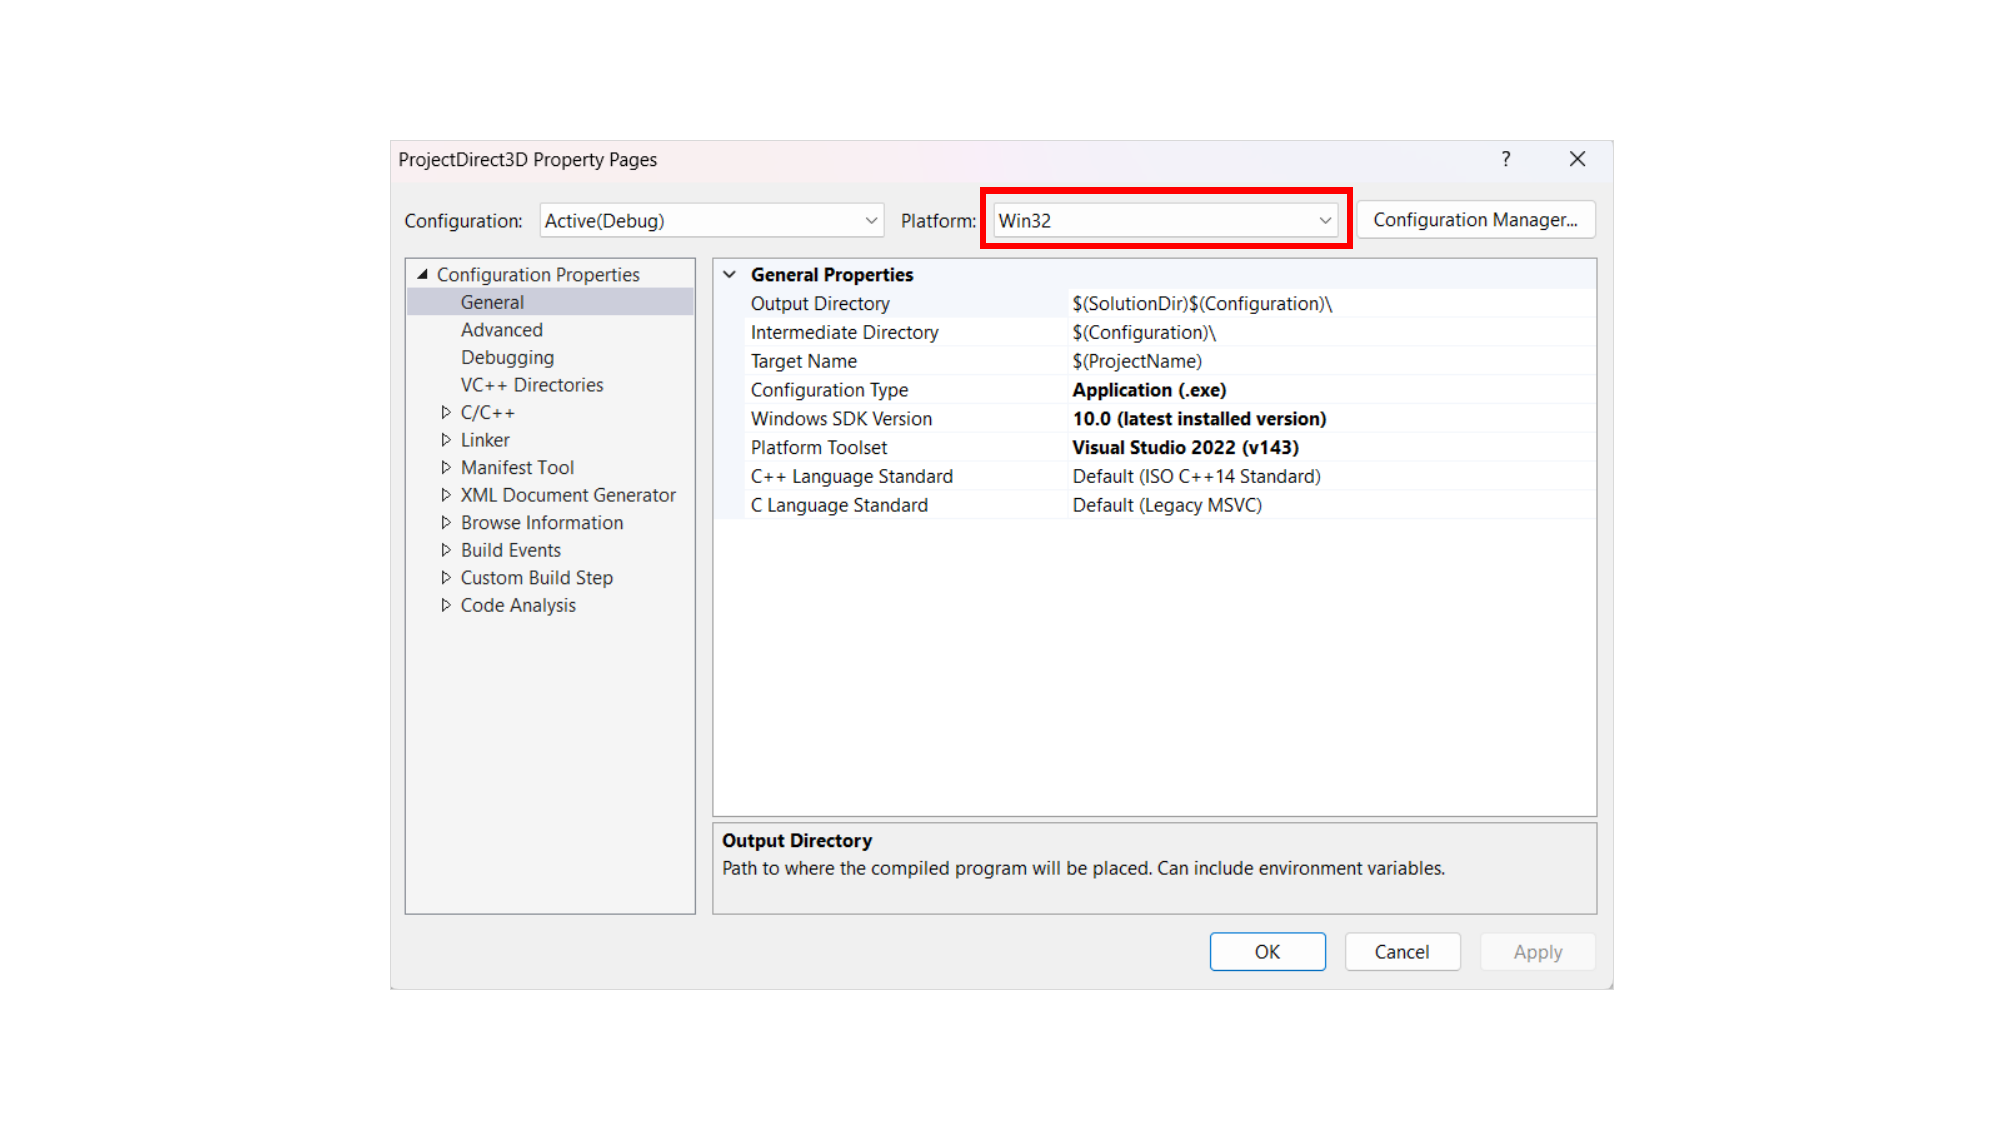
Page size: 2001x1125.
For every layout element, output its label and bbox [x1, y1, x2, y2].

picture [390, 140, 1614, 990]
